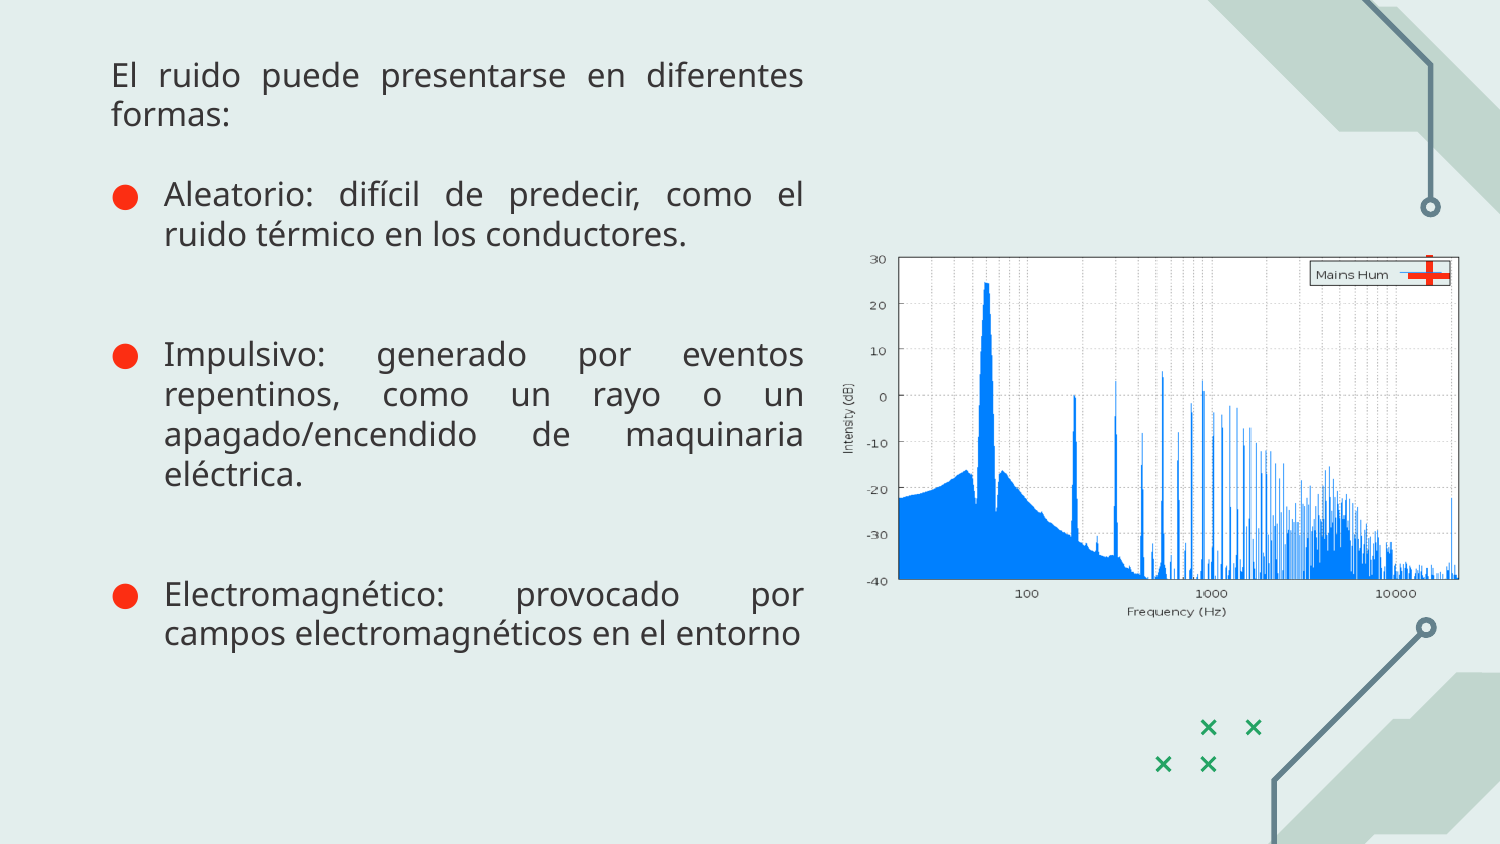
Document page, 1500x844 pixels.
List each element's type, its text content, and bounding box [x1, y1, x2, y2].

picture [831, 243, 1485, 628]
list El ruido puede presentarse en diferentes formas: Aleatorio: difícil de predecir, como el ruido térmico en los conductores. Impulsivo: generado por eventos repentinos, como un rayo o un apagado/encendido de maquinaria eléctrica. Electromagnético: provocado por campos electromagnéticos en el entorno [73, 38, 821, 580]
